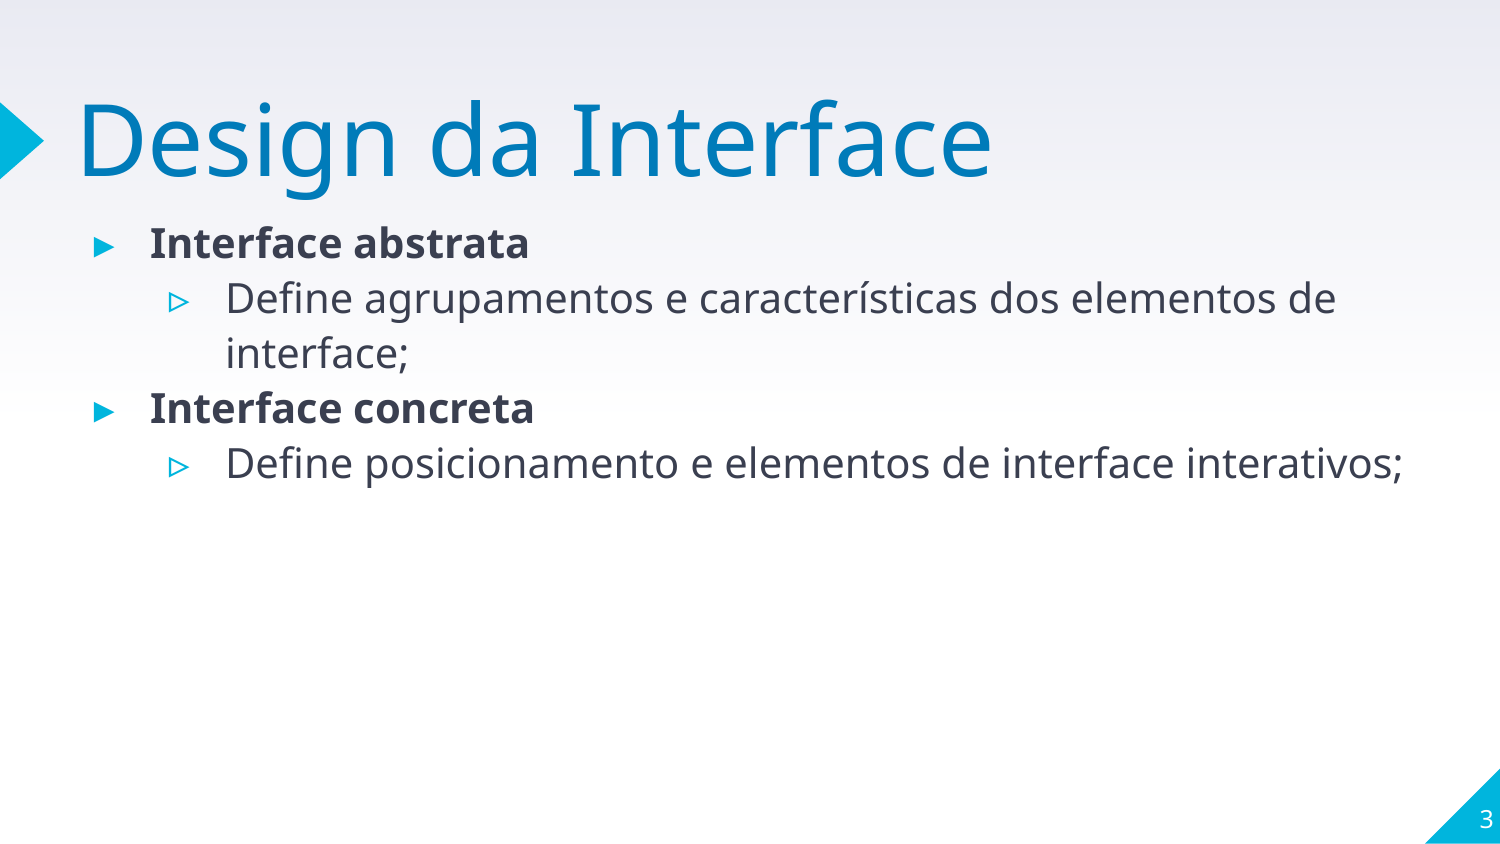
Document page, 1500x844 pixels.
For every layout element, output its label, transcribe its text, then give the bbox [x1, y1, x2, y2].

list Interface abstrata Define agrupamentos e características dos elementos de interface; Interface concreta Define posicionamento e elementos de interface interativos; [75, 211, 1419, 792]
slide_number 3 [1418, 760, 1494, 838]
title Design da Interface [75, 99, 1500, 277]
